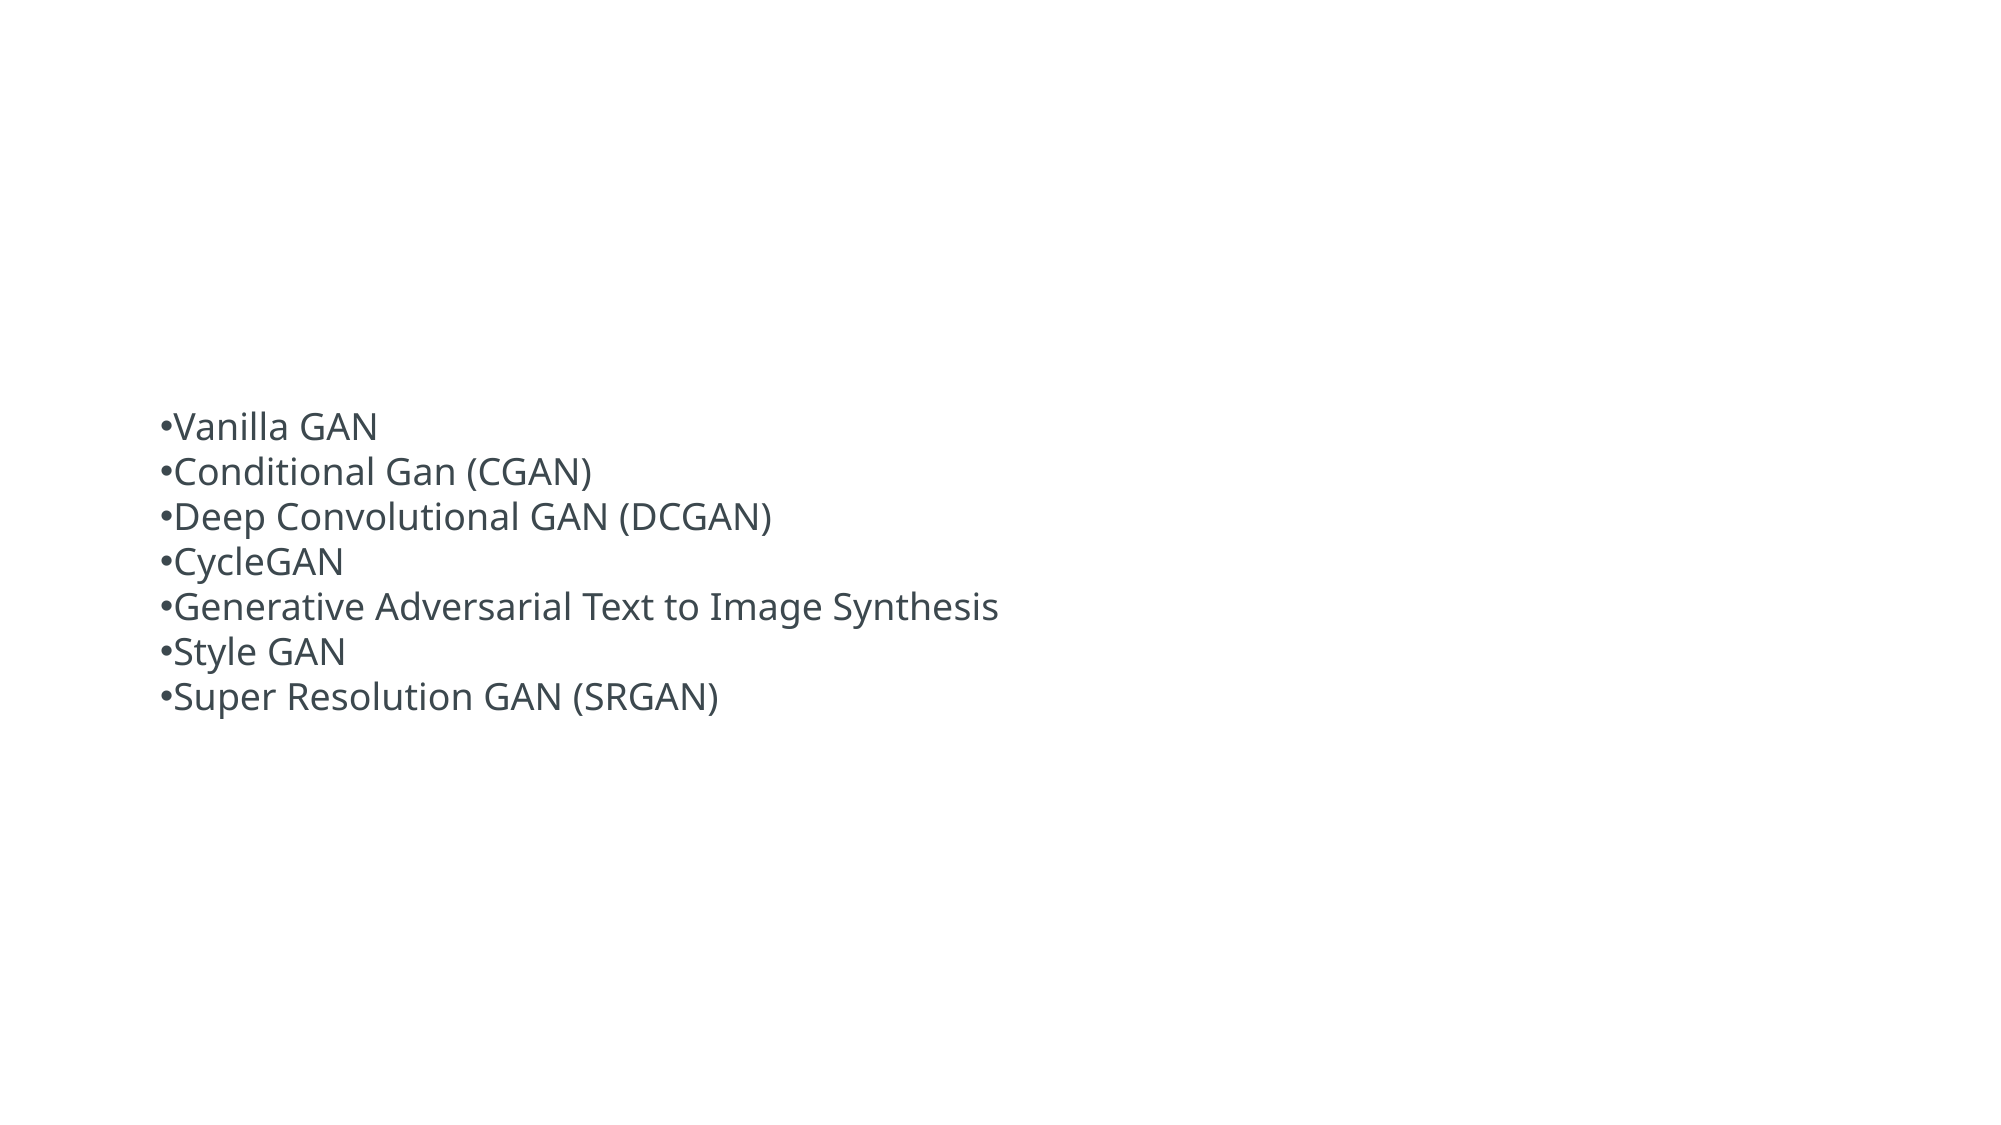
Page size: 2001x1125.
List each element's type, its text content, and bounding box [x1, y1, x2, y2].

text_box Vanilla GAN Conditional Gan (CGAN) Deep Convolutional GAN (DCGAN) CycleGAN Generative Adversarial Text to Image Synthesis Style GAN Super Resolution GAN (SRGAN) [145, 395, 1979, 726]
